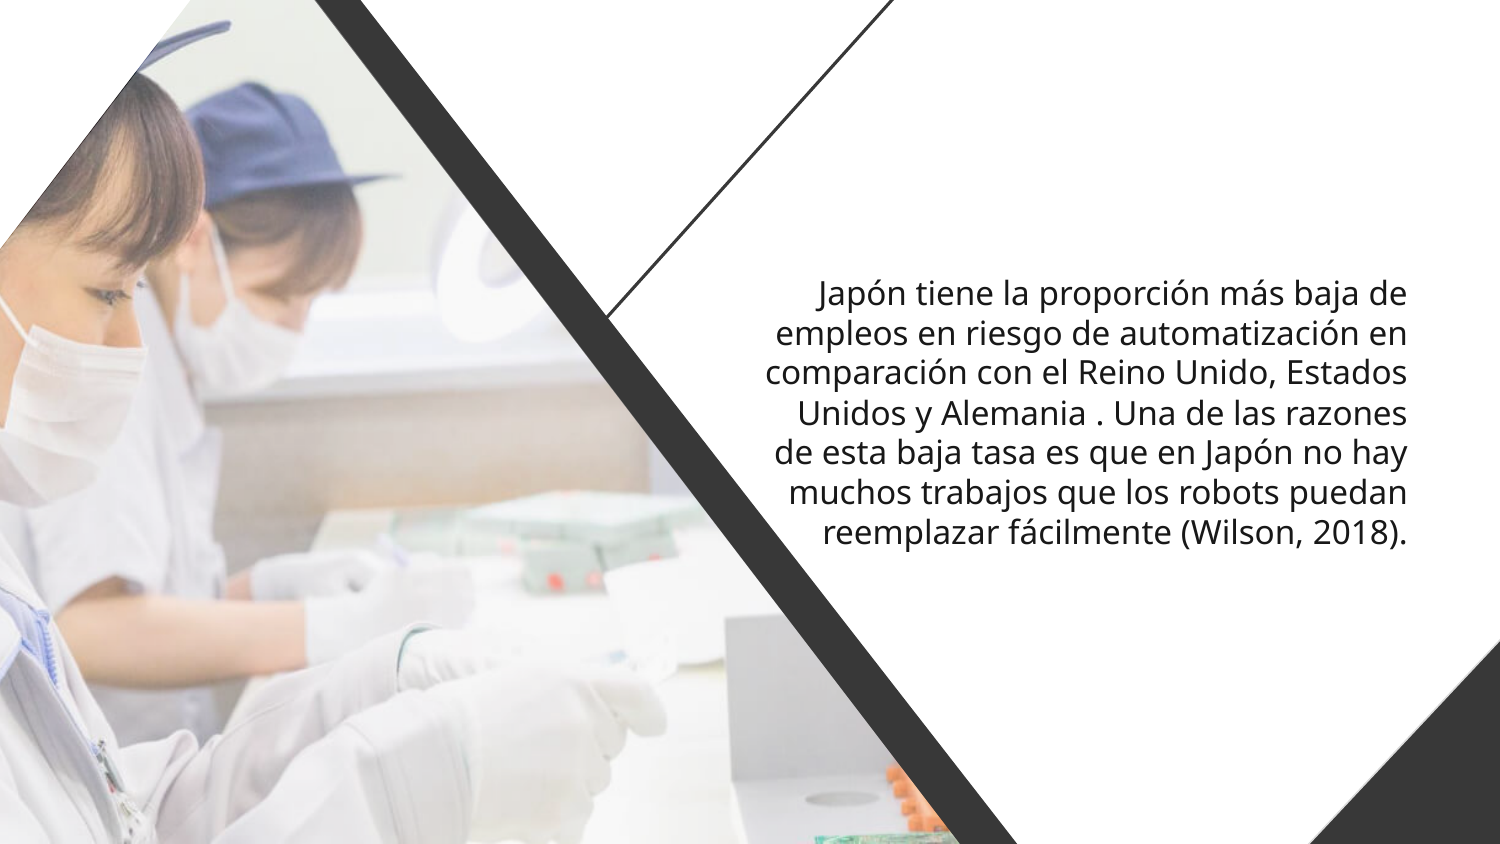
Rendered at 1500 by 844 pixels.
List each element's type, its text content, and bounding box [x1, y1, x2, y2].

text_box [0, 0, 960, 844]
subtitle Japón tiene la proporción más baja de empleos en riesgo de automatización en comparación con el Reino Unido, Estados Unidos y Alemania . Una de las razones de esta baja tasa es que en Japón no hay muchos trabajos que los robots puedan reemplazar fácilmente (Wilson, 2018). [750, 256, 1424, 597]
text_box [772, 597, 1018, 844]
text_box [317, 0, 750, 567]
